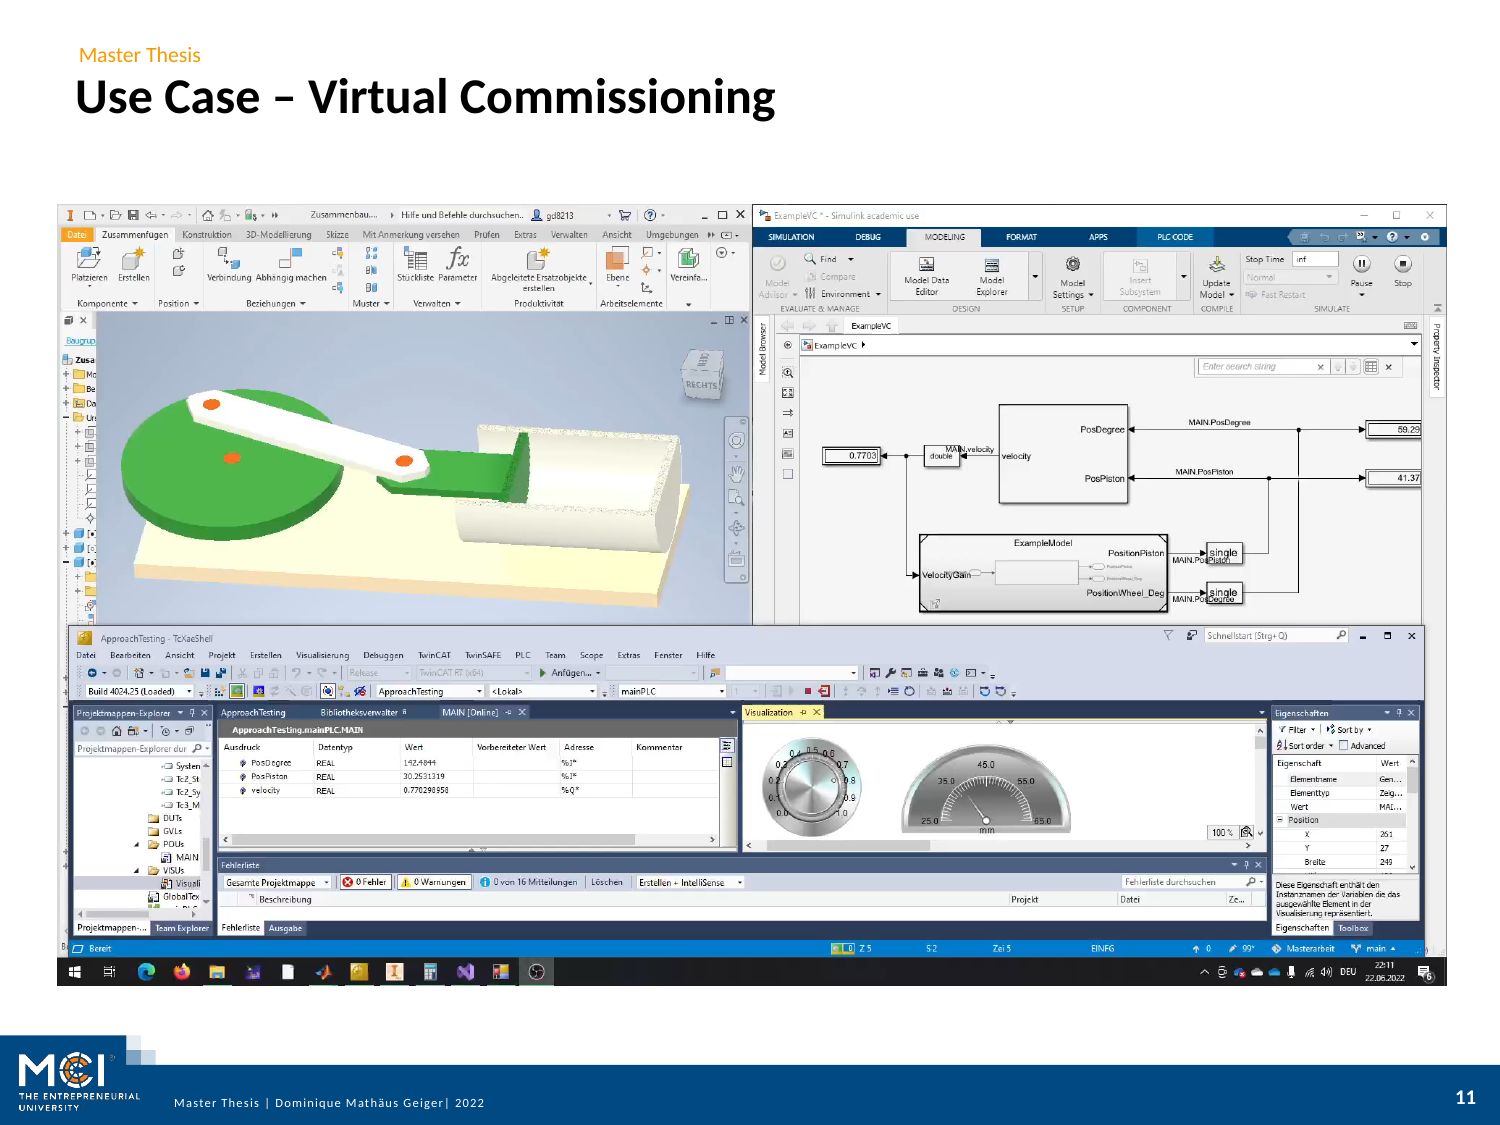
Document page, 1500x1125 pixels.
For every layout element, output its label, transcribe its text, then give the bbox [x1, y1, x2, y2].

title Use Case – Virtual Commissioning [60, 55, 1452, 122]
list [55, 203, 1448, 987]
picture [19, 1052, 140, 1111]
